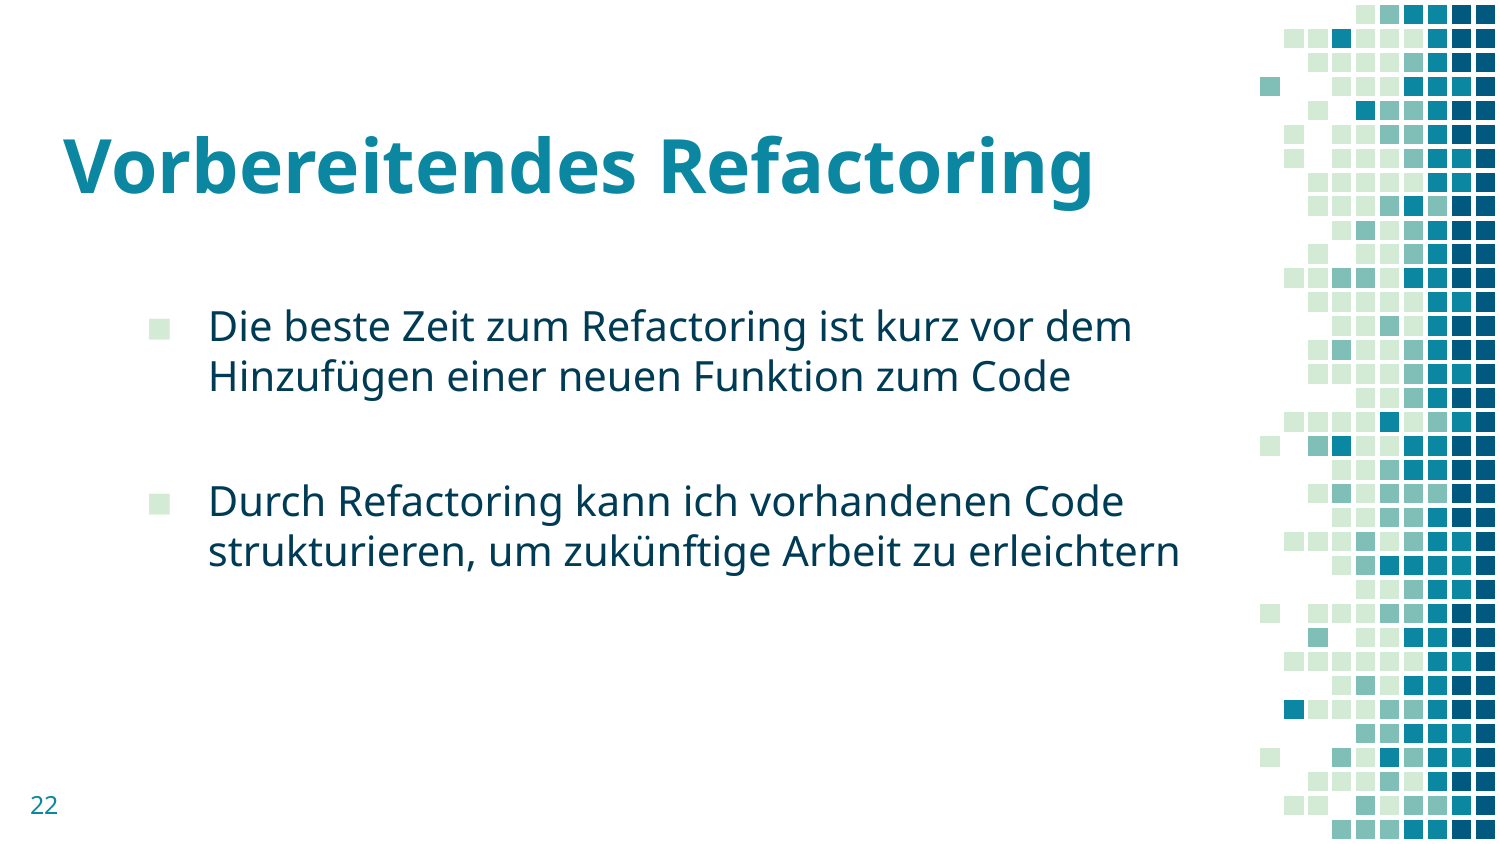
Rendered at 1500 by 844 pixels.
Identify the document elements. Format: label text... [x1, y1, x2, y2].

title Vorbereitendes Refactoring [49, 20, 1159, 224]
slide_number 22 [15, 774, 105, 839]
list Die beste Zeit zum Refactoring ist kurz vor dem Hinzufügen einer neuen Funktion zum Code Durch Refactoring kann ich vorhandenen Code strukturieren, um zukünftige Arbeit zu erleichtern [117, 284, 1227, 774]
